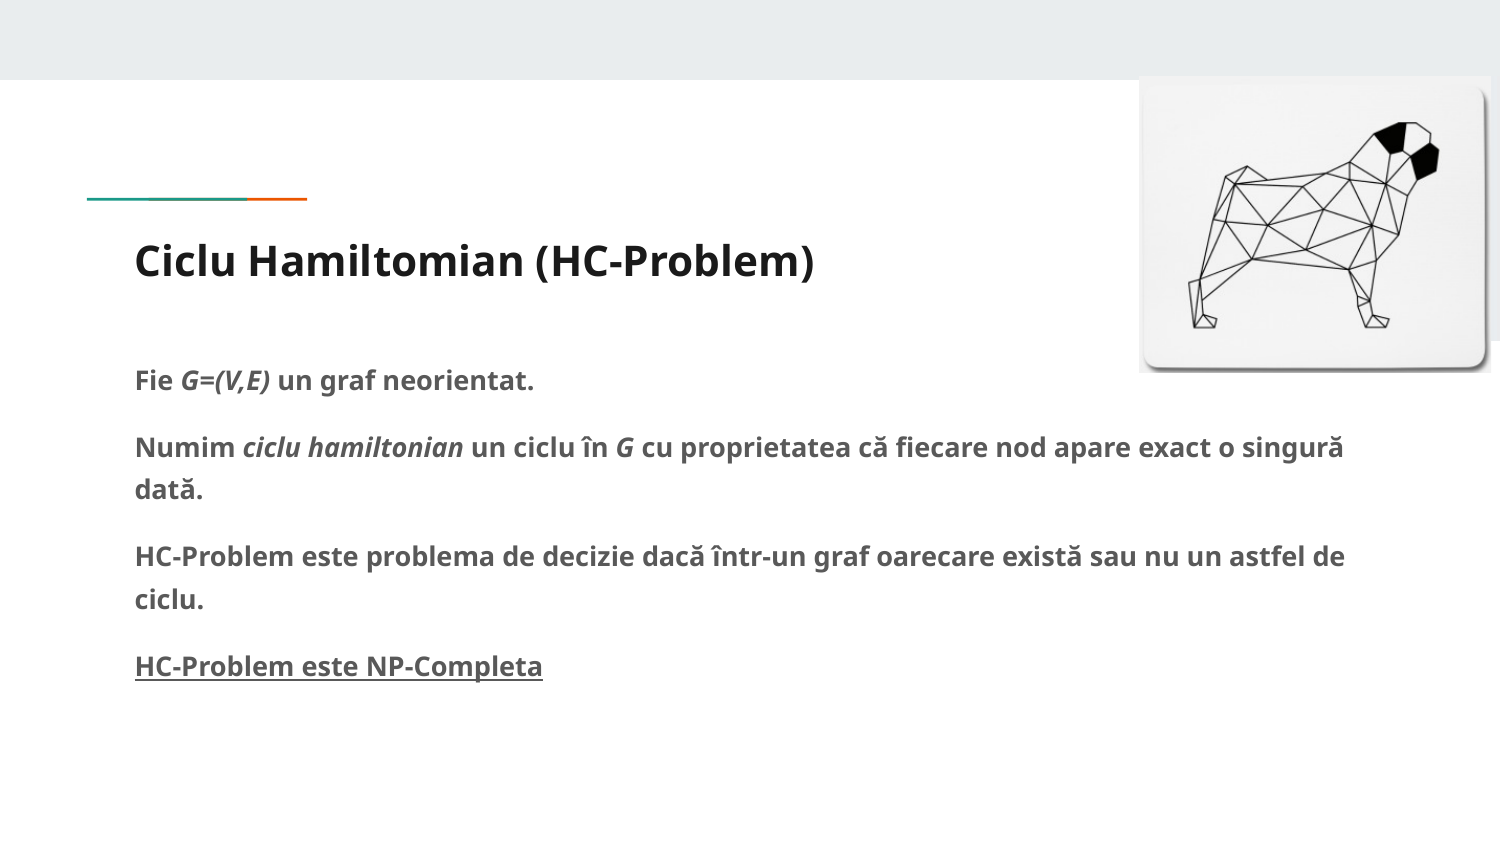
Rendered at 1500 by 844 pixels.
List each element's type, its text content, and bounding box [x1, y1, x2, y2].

picture [1138, 75, 1500, 374]
title Ciclu Hamiltomian (HC-Problem) [119, 216, 1133, 305]
list Fie G=(V,E) un graf neorientat. Numim ciclu hamiltonian un ciclu în G cu proprietatea că fiecare nod apare exact o singură dată. HC-Problem este problema de decizie dacă într-un graf oarecare există sau nu un astfel de ciclu. HC-Problem este NP-Completa [119, 341, 1381, 712]
